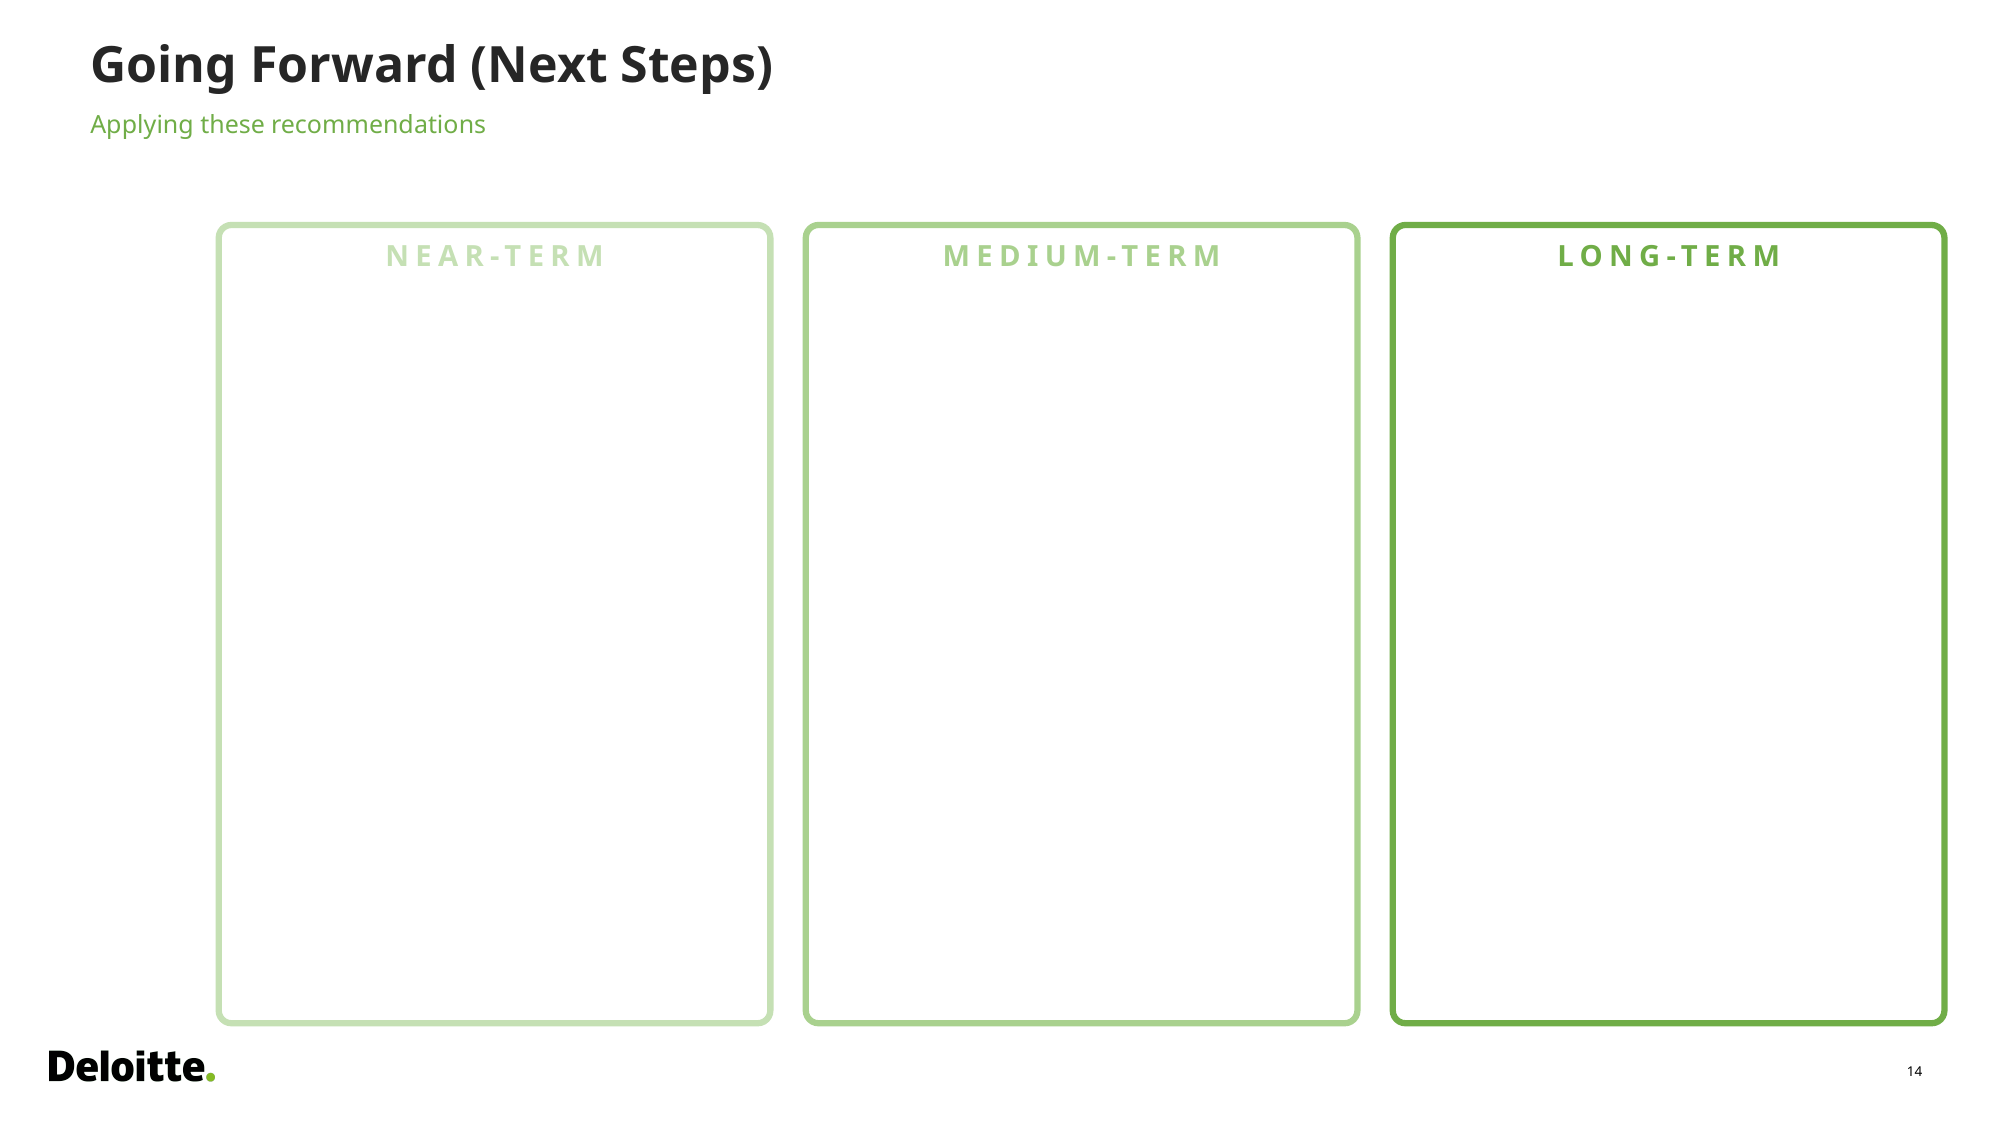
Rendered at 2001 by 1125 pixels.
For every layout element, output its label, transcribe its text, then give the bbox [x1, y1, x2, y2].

picture [49, 1022, 215, 1110]
text_box MEDIUM-TERM [844, 237, 1319, 273]
text_box [805, 224, 1358, 1024]
text_box NEAR-TERM [257, 237, 732, 273]
text_box LONG-TERM [1431, 237, 1906, 273]
text_box [1392, 224, 1945, 1024]
list Applying these recommendations [90, 112, 1959, 187]
text_box [218, 224, 771, 1024]
title Going Forward (Next Steps) [90, 39, 1959, 100]
